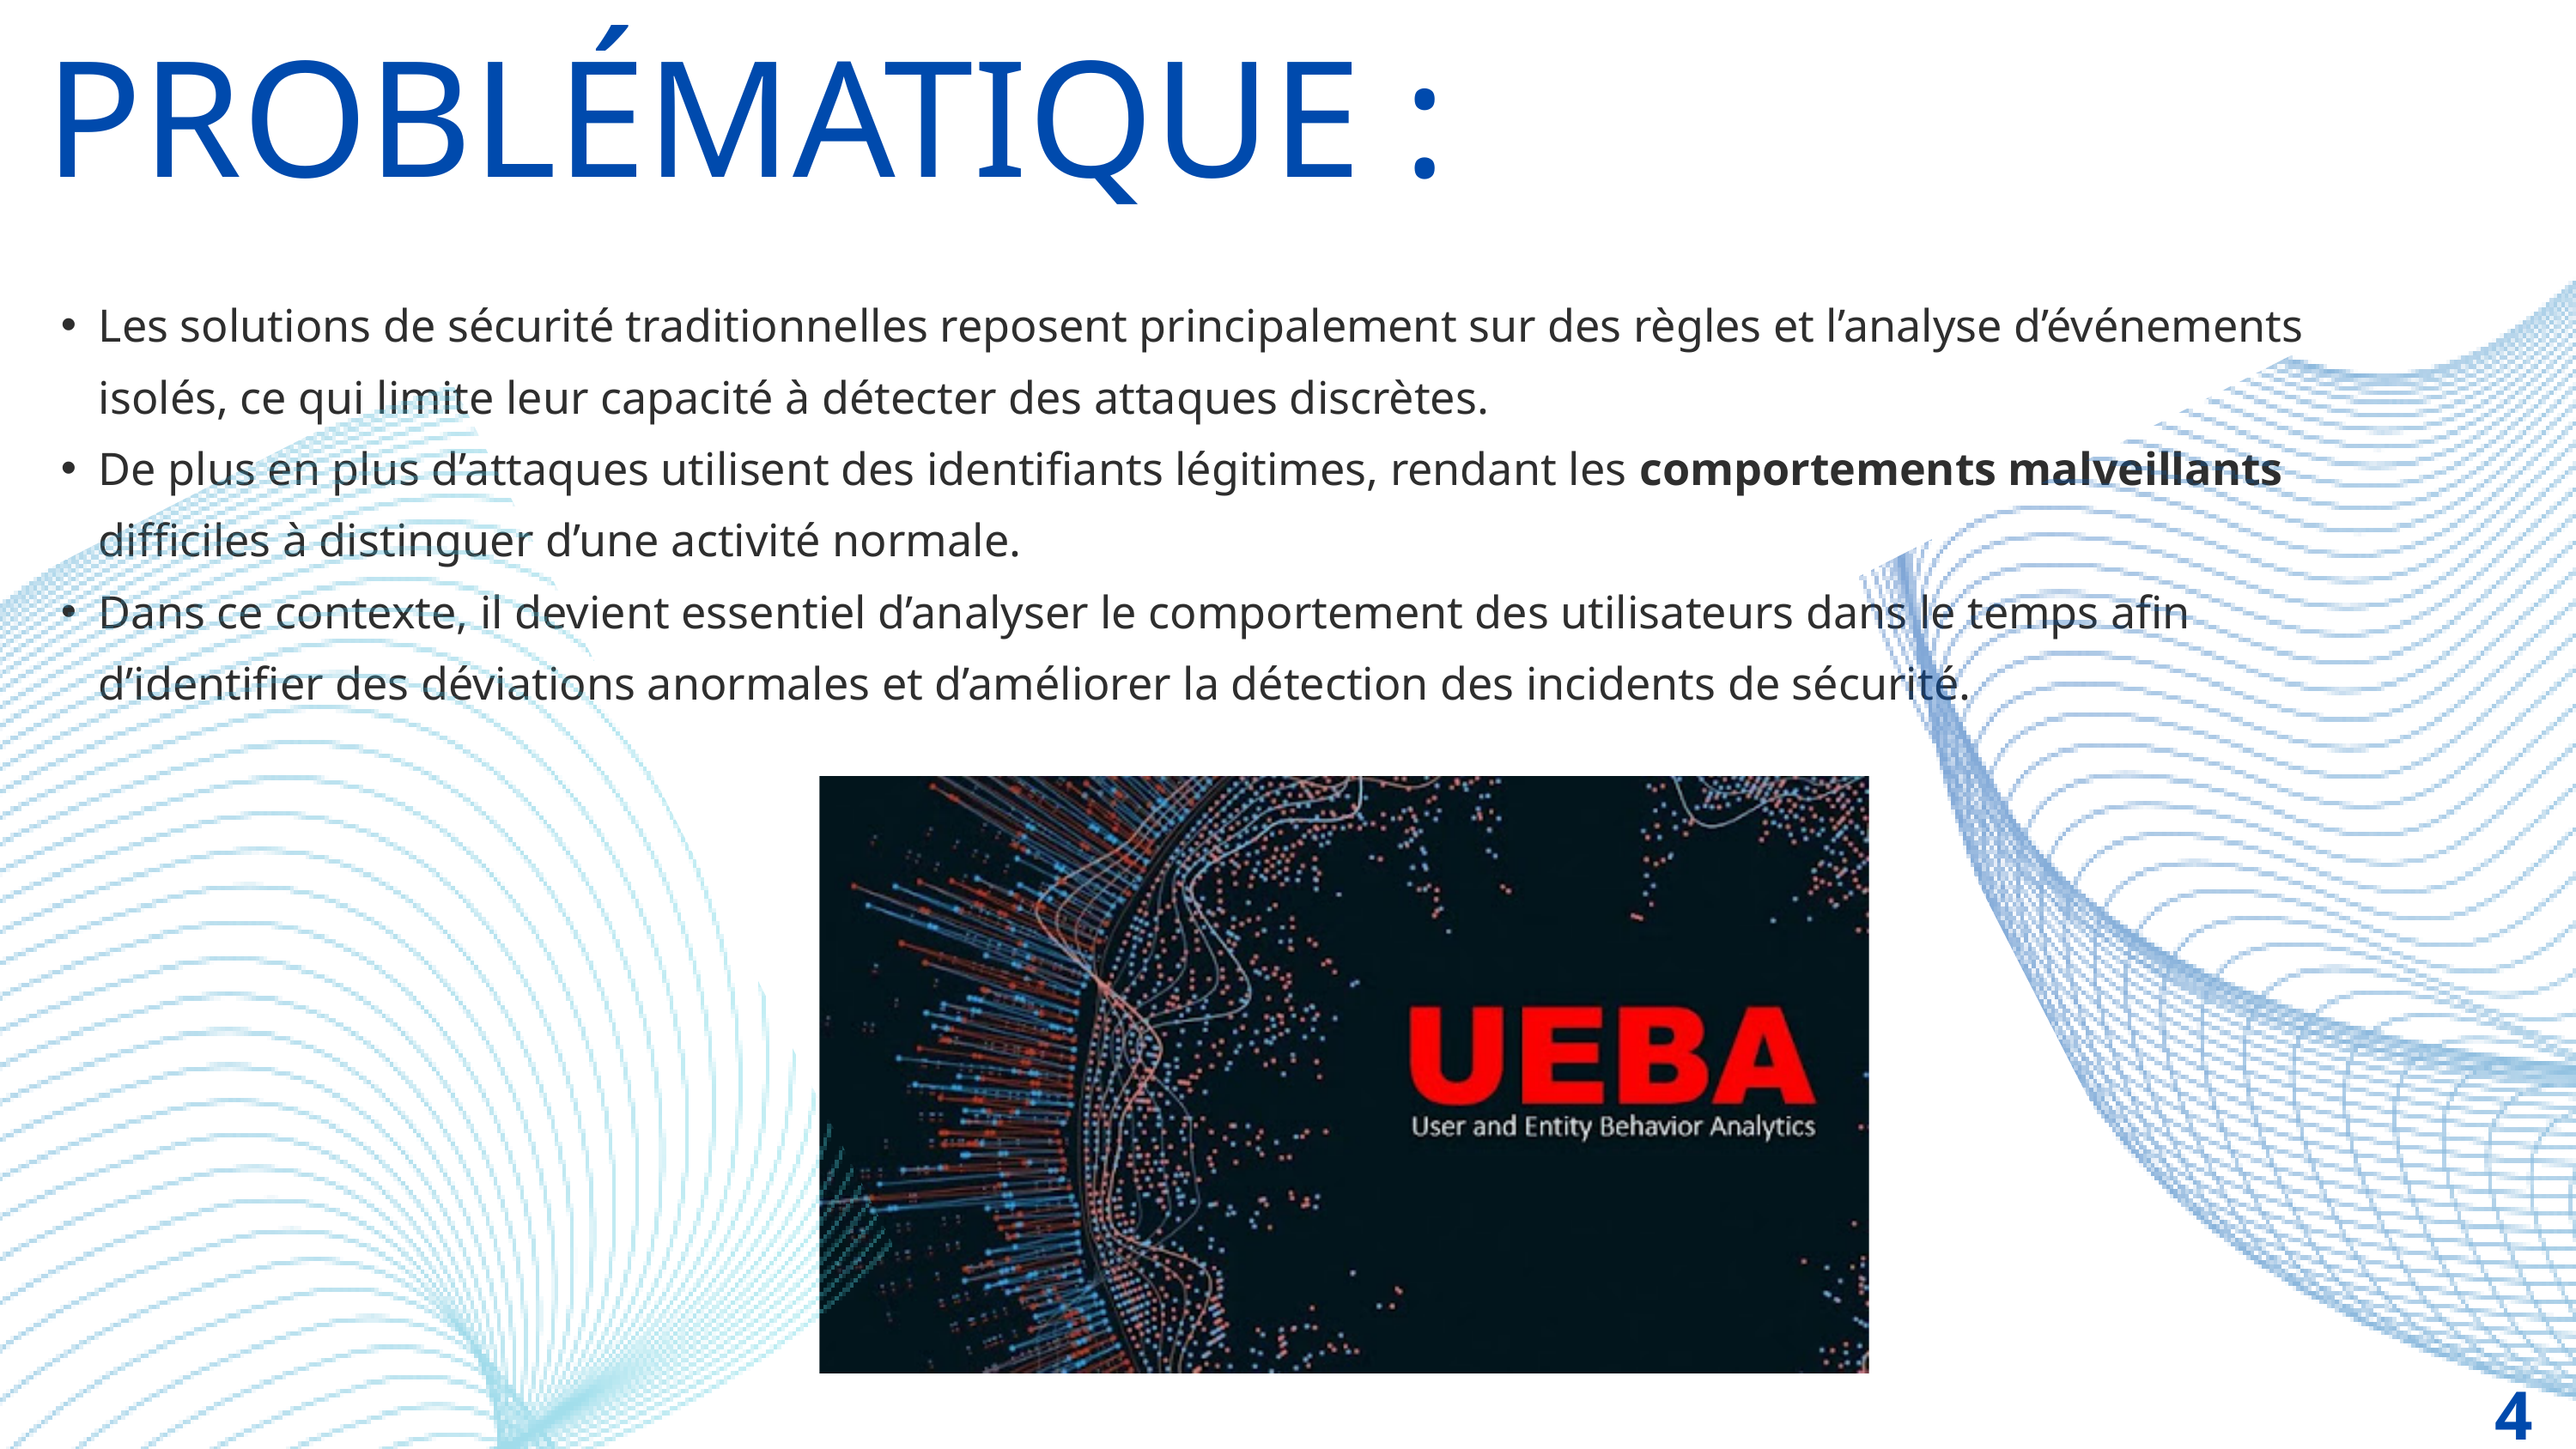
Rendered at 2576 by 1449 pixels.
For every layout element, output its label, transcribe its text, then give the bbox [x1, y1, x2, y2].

text_box 4 [2451, 1359, 2576, 1449]
text_box PROBLÉMATIQUE : [45, 47, 1643, 209]
text_box [1829, 209, 2576, 1449]
text_box [0, 366, 998, 1449]
text_box Les solutions de sécurité traditionnelles reposent principalement sur des règles et l’analyse d’événements isolés, ce qui limite leur capacité à détecter des attaques discrètes. De plus en plus d’attaques utilisent des identifiants légitimes, rendant les comportements malveillants difficiles à distinguer d’une activité normale. Dans ce contexte, il devient essentiel d’analyser le comportement des utilisateurs dans le temps afin d’identifier des déviations anormales et d’améliorer la détection des incidents de sécurité. [22, 64, 2400, 996]
text_box [819, 776, 1869, 1373]
